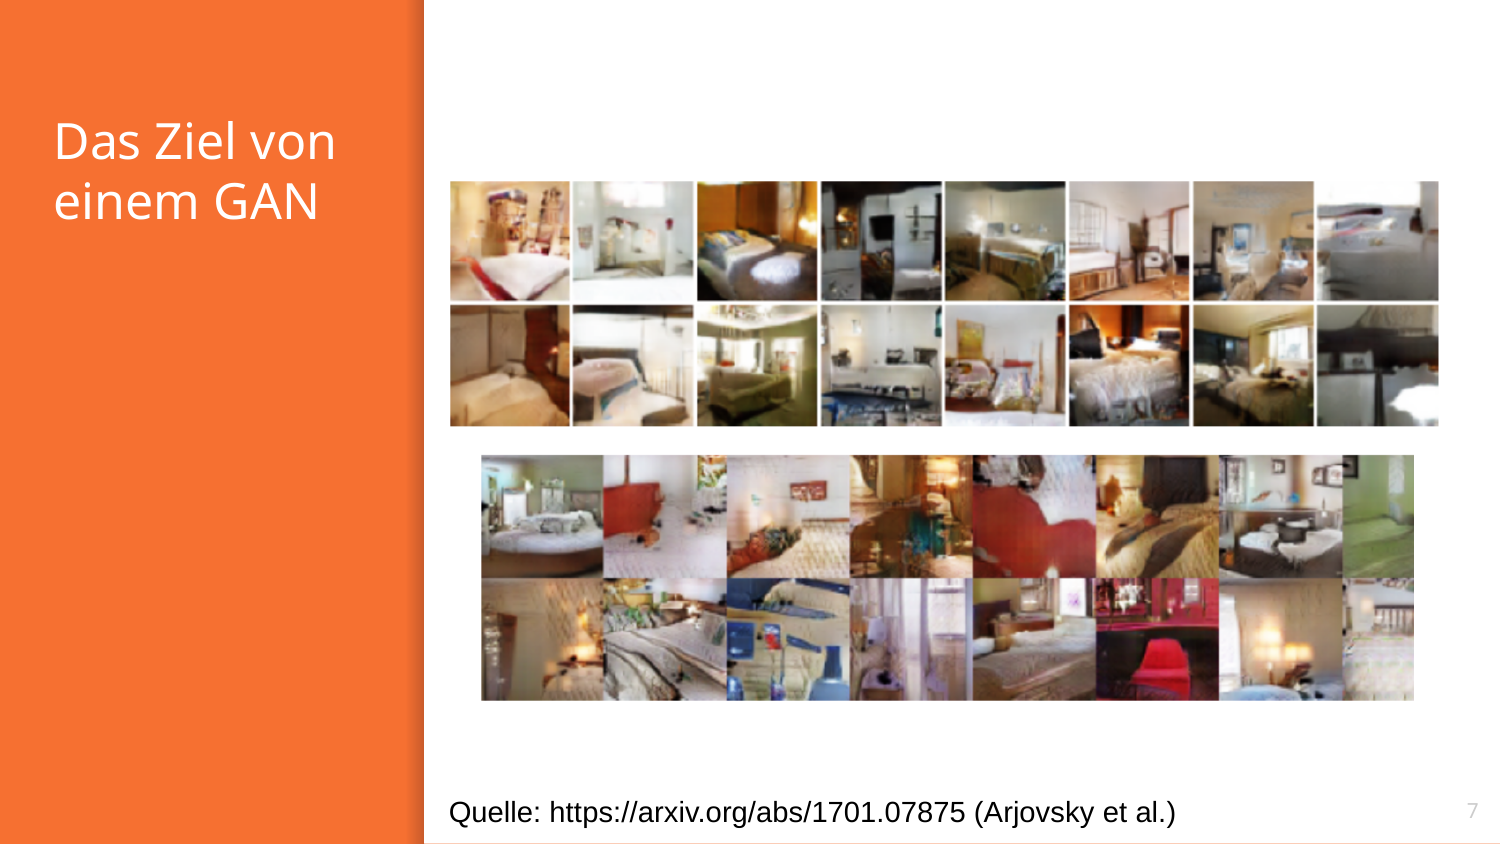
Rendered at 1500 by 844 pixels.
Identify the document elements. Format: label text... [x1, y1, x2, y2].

picture [436, 162, 1494, 737]
title Das Ziel von einem GAN [38, 94, 375, 748]
slide_number 7 [1403, 779, 1494, 844]
text_box Quelle: https://arxiv.org/abs/1701.07875 (Arjovsky et al.) [433, 786, 1386, 836]
